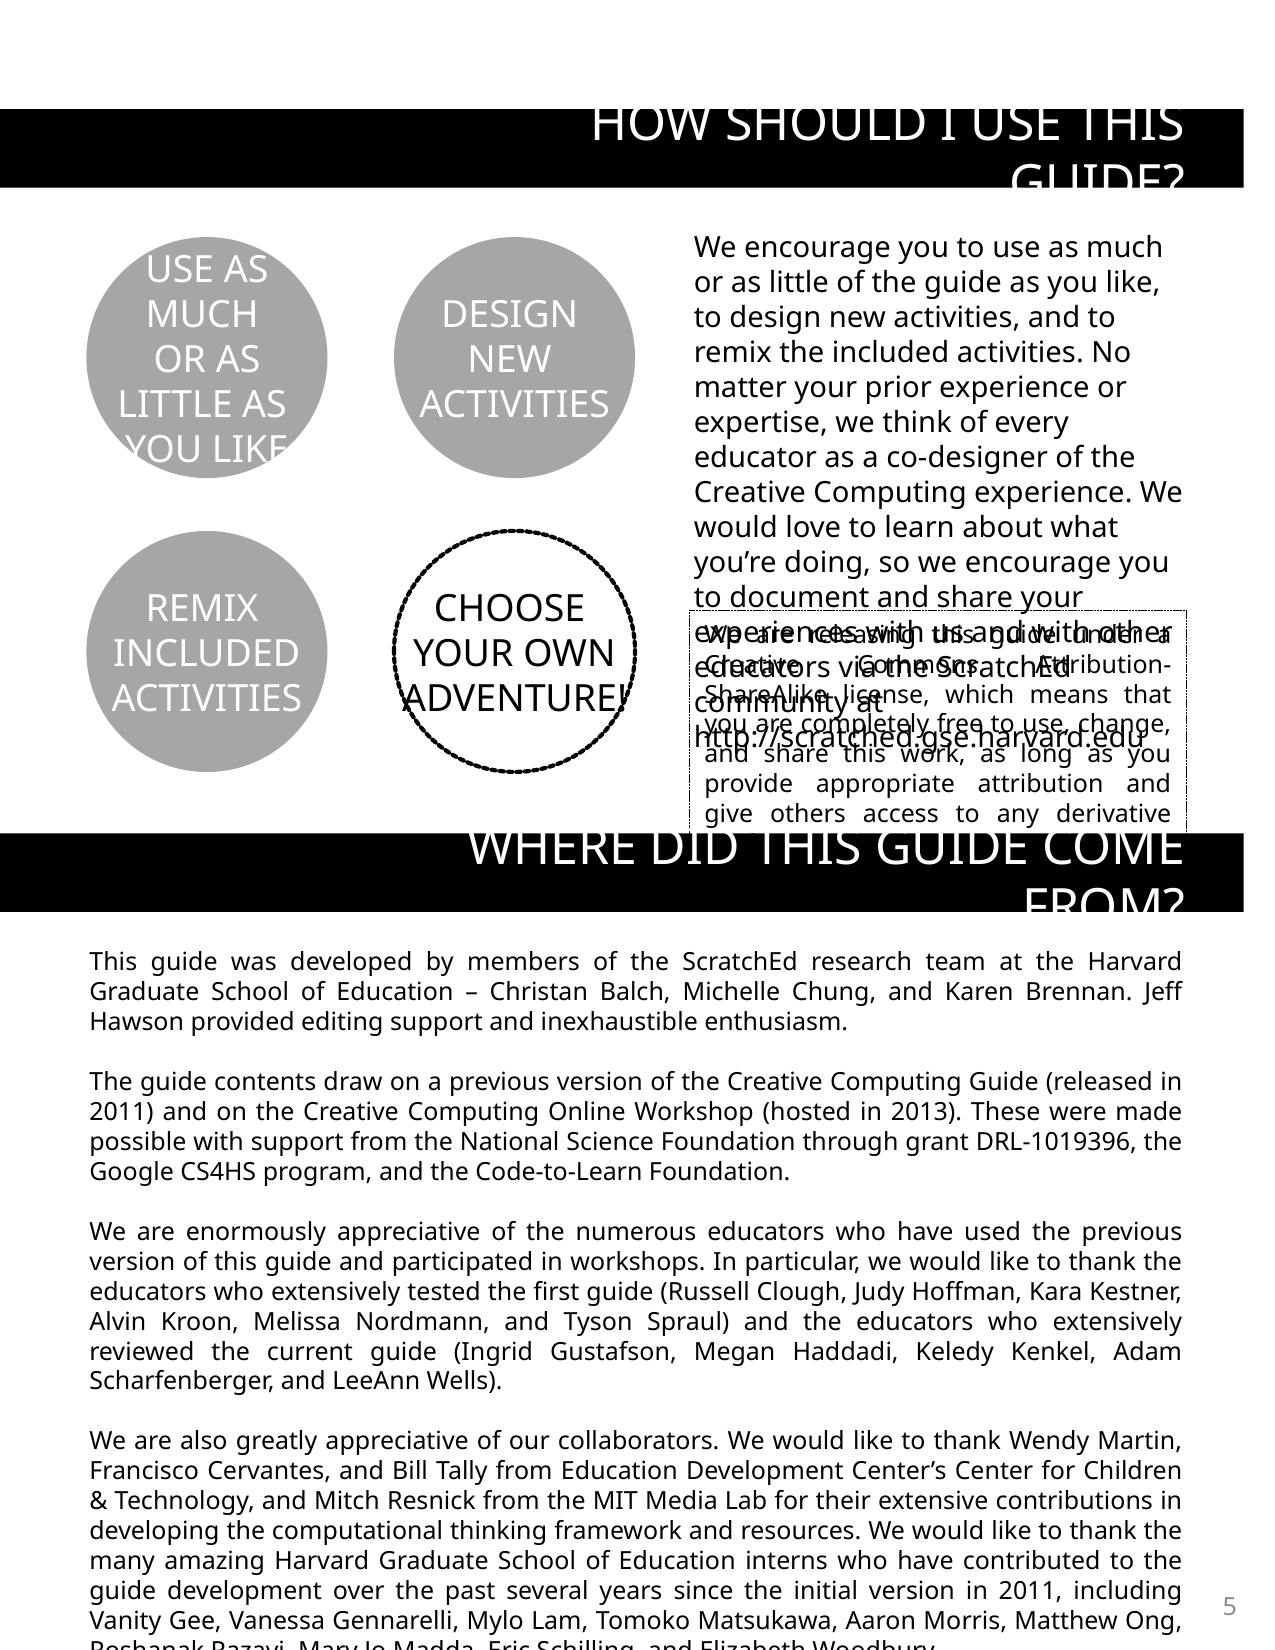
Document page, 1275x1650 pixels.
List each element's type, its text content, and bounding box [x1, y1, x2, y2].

text_box [420, 433, 609, 479]
text_box HOW SHOULD I USE THIS GUIDE? [446, 82, 1200, 218]
text_box [443, 530, 586, 554]
text_box [1200, 833, 1244, 912]
text_box USE AS MUCH OR AS LITTLE AS YOU LIKE [78, 237, 336, 478]
text_box This guide was developed by members of the ScratchEd research team at the Harvard Graduate School of Education – Christan Balch, Michelle Chung, and Karen Brennan. Jeff Hawson provided editing support and inexhaustible enthusiasm. The guide contents draw on a previous version of the Creative Computing Guide (released in 2011) and on the Creative Computing Online Workshop (hosted in 2013). These were made possible with support from the National Science Foundation through grant DRL-1019396, the Google CS4HS program, and the Code-to-Learn Foundation. We are enormously appreciative of the numerous educators who have used the previous version of this guide and participated in workshops. In particular, we would like to thank the educators who extensively tested the first guide (Russell Clough, Judy Hoffman, Kara Kestner, Alvin Kroon, Melissa Nordmann, and Tyson Spraul) and the educators who extensively reviewed the current guide (Ingrid Gustafson, Megan Haddadi, Keledy Kenkel, Adam Scharfenberger, and LeeAnn Wells). We are also greatly appreciative of our collaborators. We would like to thank Wendy Martin, Francisco Cervantes, and Bill Tally from Education Development Center’s Center for Children & Technology, and Mitch Resnick from the MIT Media Lab for their extensive contributions in developing the computational thinking framework and resources. We would like to thank the many amazing Harvard Graduate School of Education interns who have contributed to the guide development over the past several years since the initial version in 2011, including Vanity Gee, Vanessa Gennarelli, Mylo Lam, Tomoko Matsukawa, Aaron Morris, Matthew Ong, Roshanak Razavi, Mary Jo Madda, Eric Schilling, and Elizabeth Woodbury. [74, 938, 1199, 1650]
text_box DESIGN NEW ACTIVITIES [385, 282, 644, 433]
text_box [0, 109, 446, 188]
text_box 5 [637, 1561, 1252, 1649]
text_box [1200, 109, 1244, 188]
text_box [0, 833, 446, 912]
text_box REMIX INCLUDED ACTIVITIES [78, 576, 336, 727]
text_box [112, 727, 301, 773]
text_box [443, 749, 586, 772]
text_box [420, 237, 609, 282]
text_box [112, 530, 301, 576]
text_box CHOOSE YOUR OWN ADVENTURE! [385, 554, 644, 749]
text_box WHERE DID THIS GUIDE COME FROM? [446, 806, 1200, 942]
text_box We are releasing this guide under a Creative Commons Attribution-ShareAlike license, which means that you are completely free to use, change, and share this work, as long as you provide appropriate attribution and give others access to any derivative works. [689, 610, 1187, 806]
text_box We encourage you to use as much or as little of the guide as you like, to design new activities, and to remix the included activities. No matter your prior experience or expertise, we think of every educator as a co-designer of the Creative Computing experience. We would love to learn about what you’re doing, so we encourage you to document and share your experiences with us and with other educators via the ScratchEd community at http://scratched.gse.harvard.edu [678, 221, 1200, 796]
